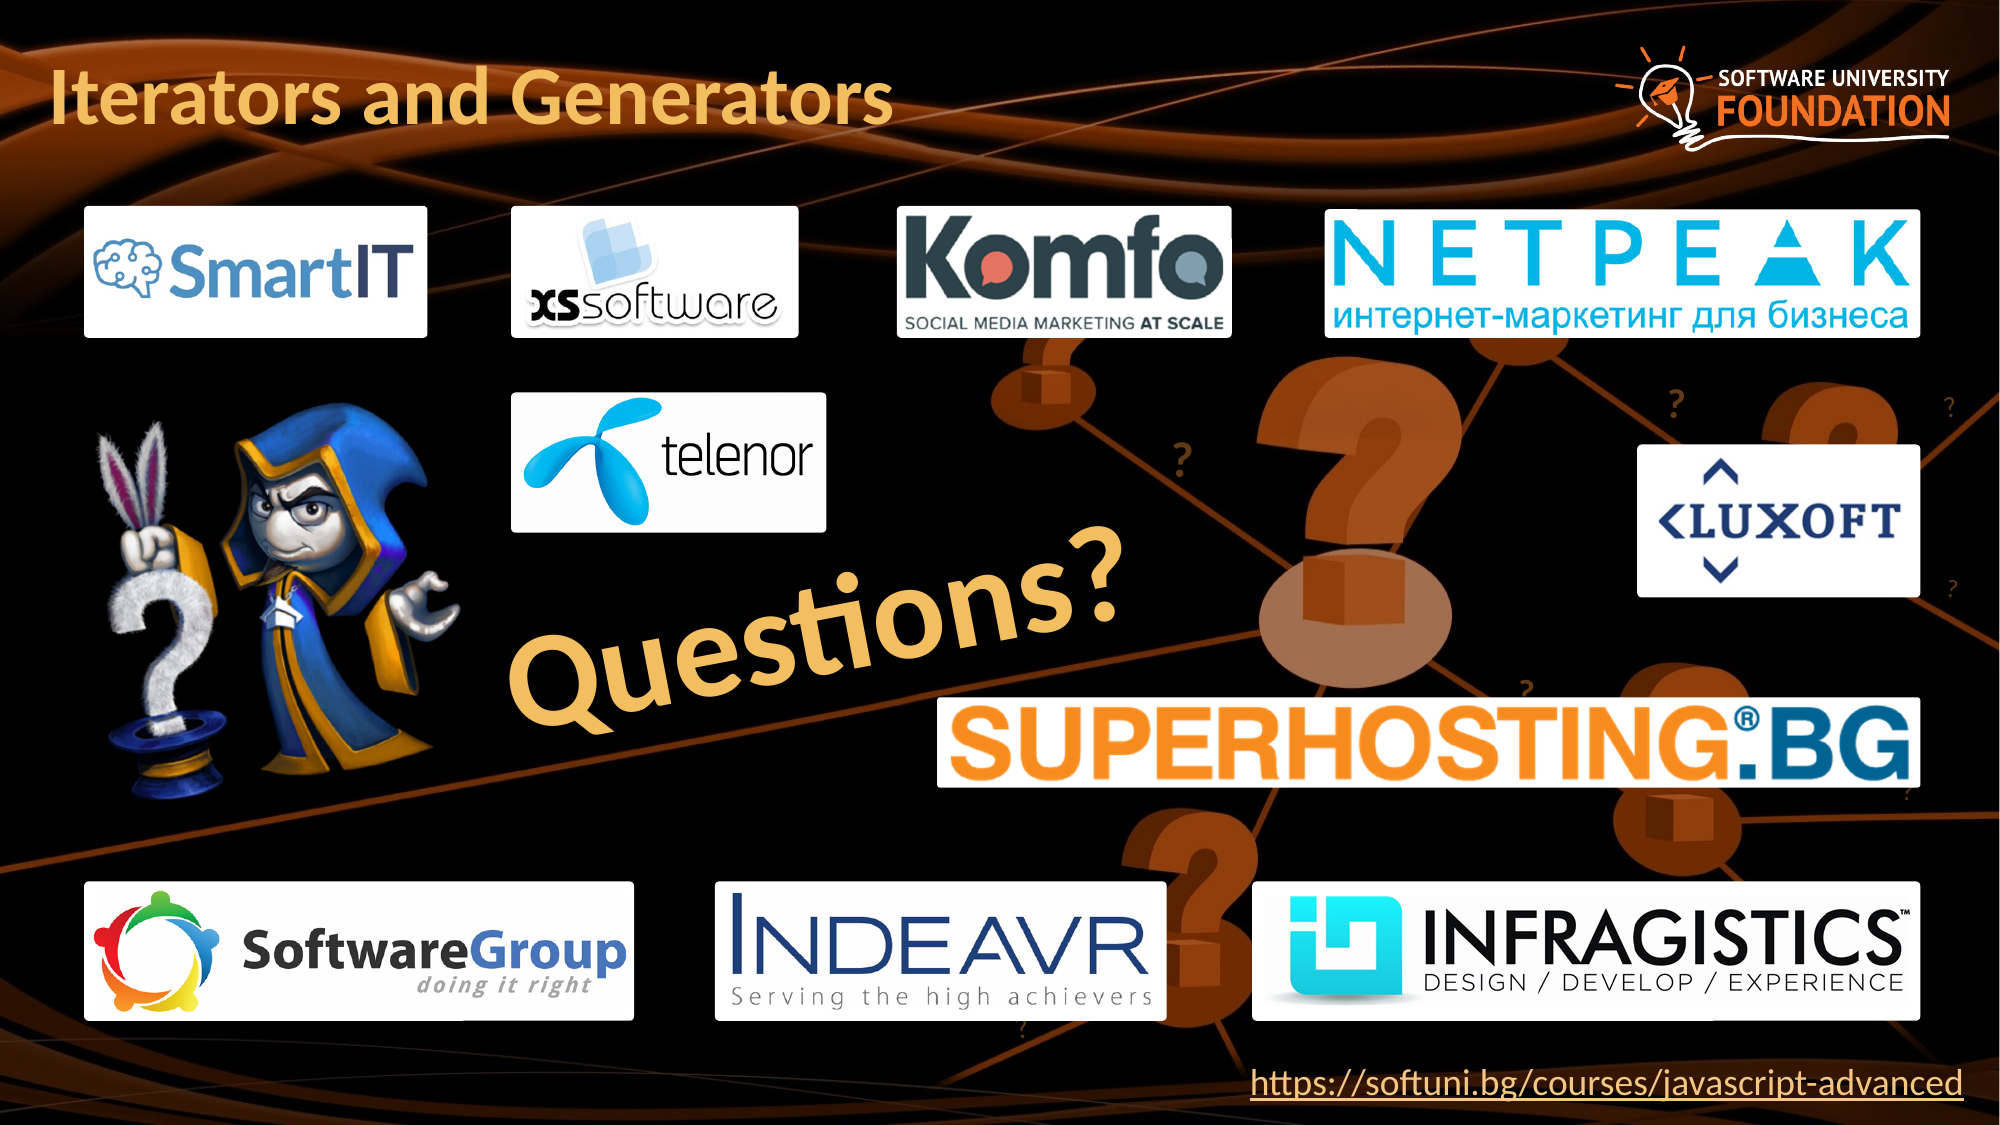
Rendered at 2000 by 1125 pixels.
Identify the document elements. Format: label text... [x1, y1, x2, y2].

title Iterators and Generators [30, 6, 1602, 189]
list https://softuni.bg/courses/javascript-advanced [250, 1050, 1971, 1108]
picture [0, 0, 2000, 1125]
